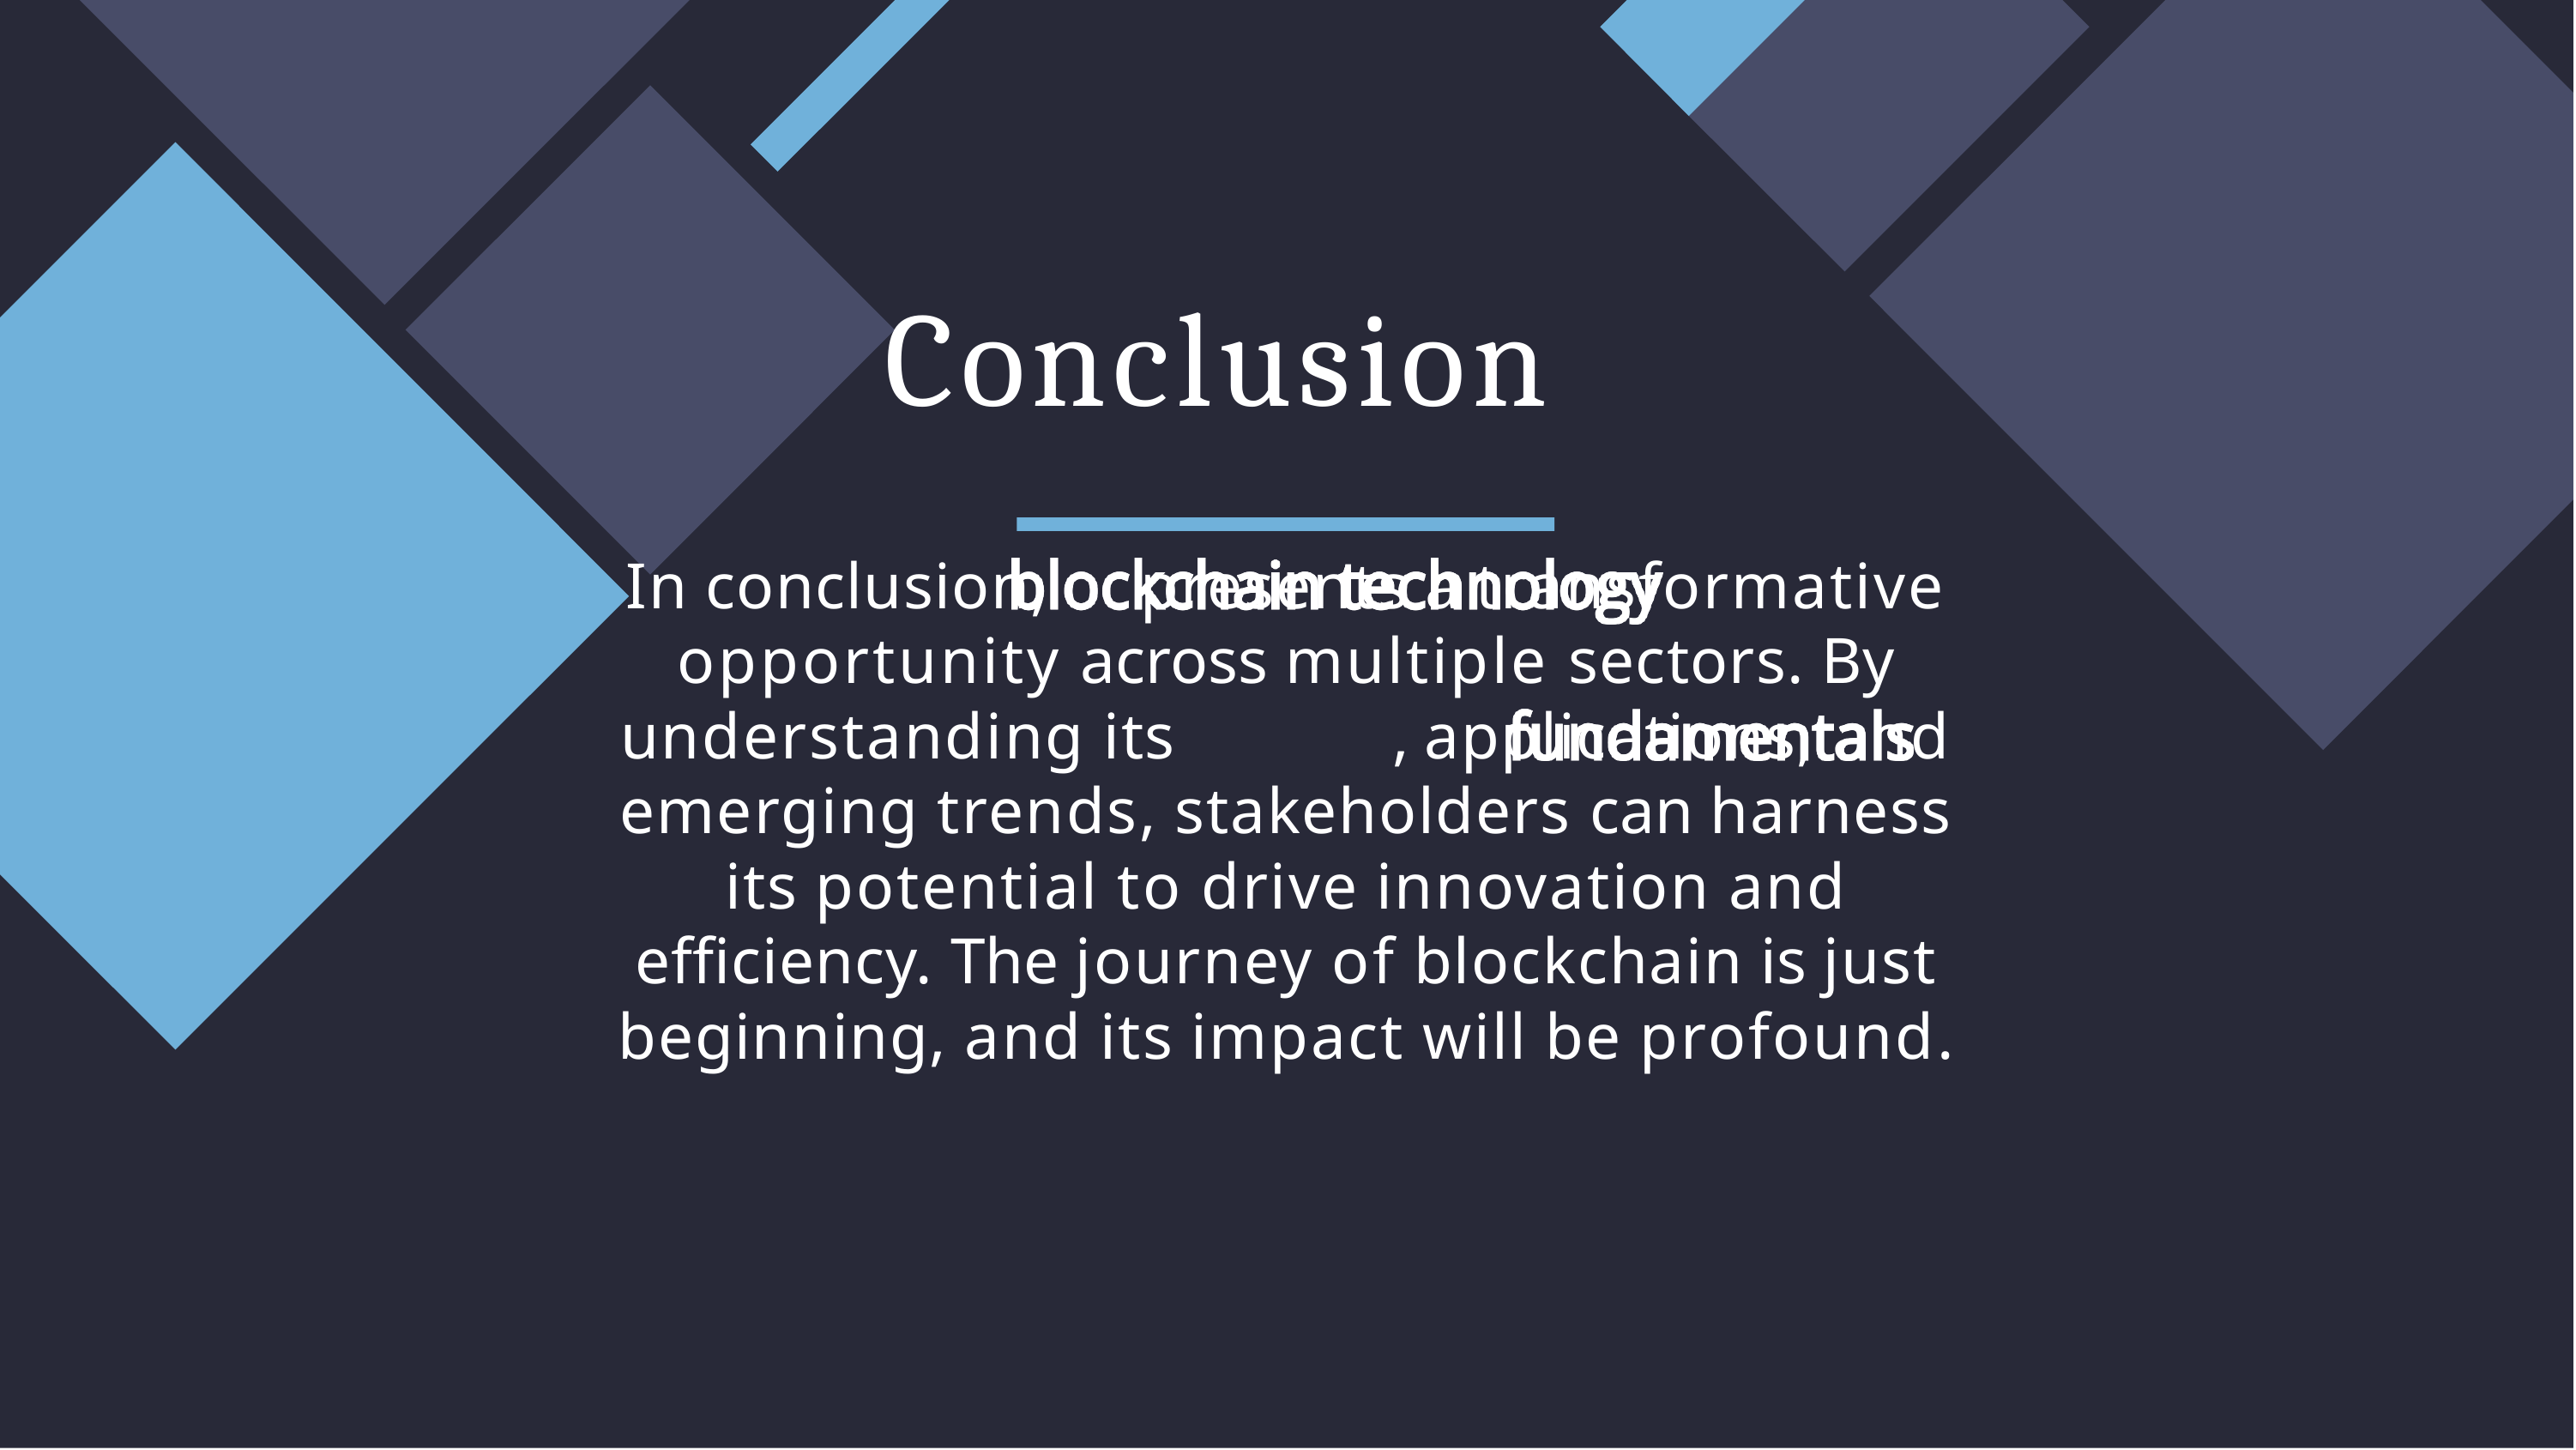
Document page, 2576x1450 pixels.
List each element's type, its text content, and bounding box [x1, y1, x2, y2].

list In conclusion, presents a transformative opportunity across multiple sectors. By understanding its , applications, and emerging trends, stakeholders can harness its potential to drive innovation and efficiency. The journey of blockchain is just beginning, and its impact will be profound. [576, 544, 1995, 1374]
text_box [1600, 0, 2090, 272]
text_box [1869, 0, 2573, 751]
picture [1506, 709, 1914, 762]
text_box [1017, 517, 1555, 531]
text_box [0, 0, 950, 1050]
title Conclusion [953, 270, 1594, 515]
picture [1011, 558, 1663, 625]
